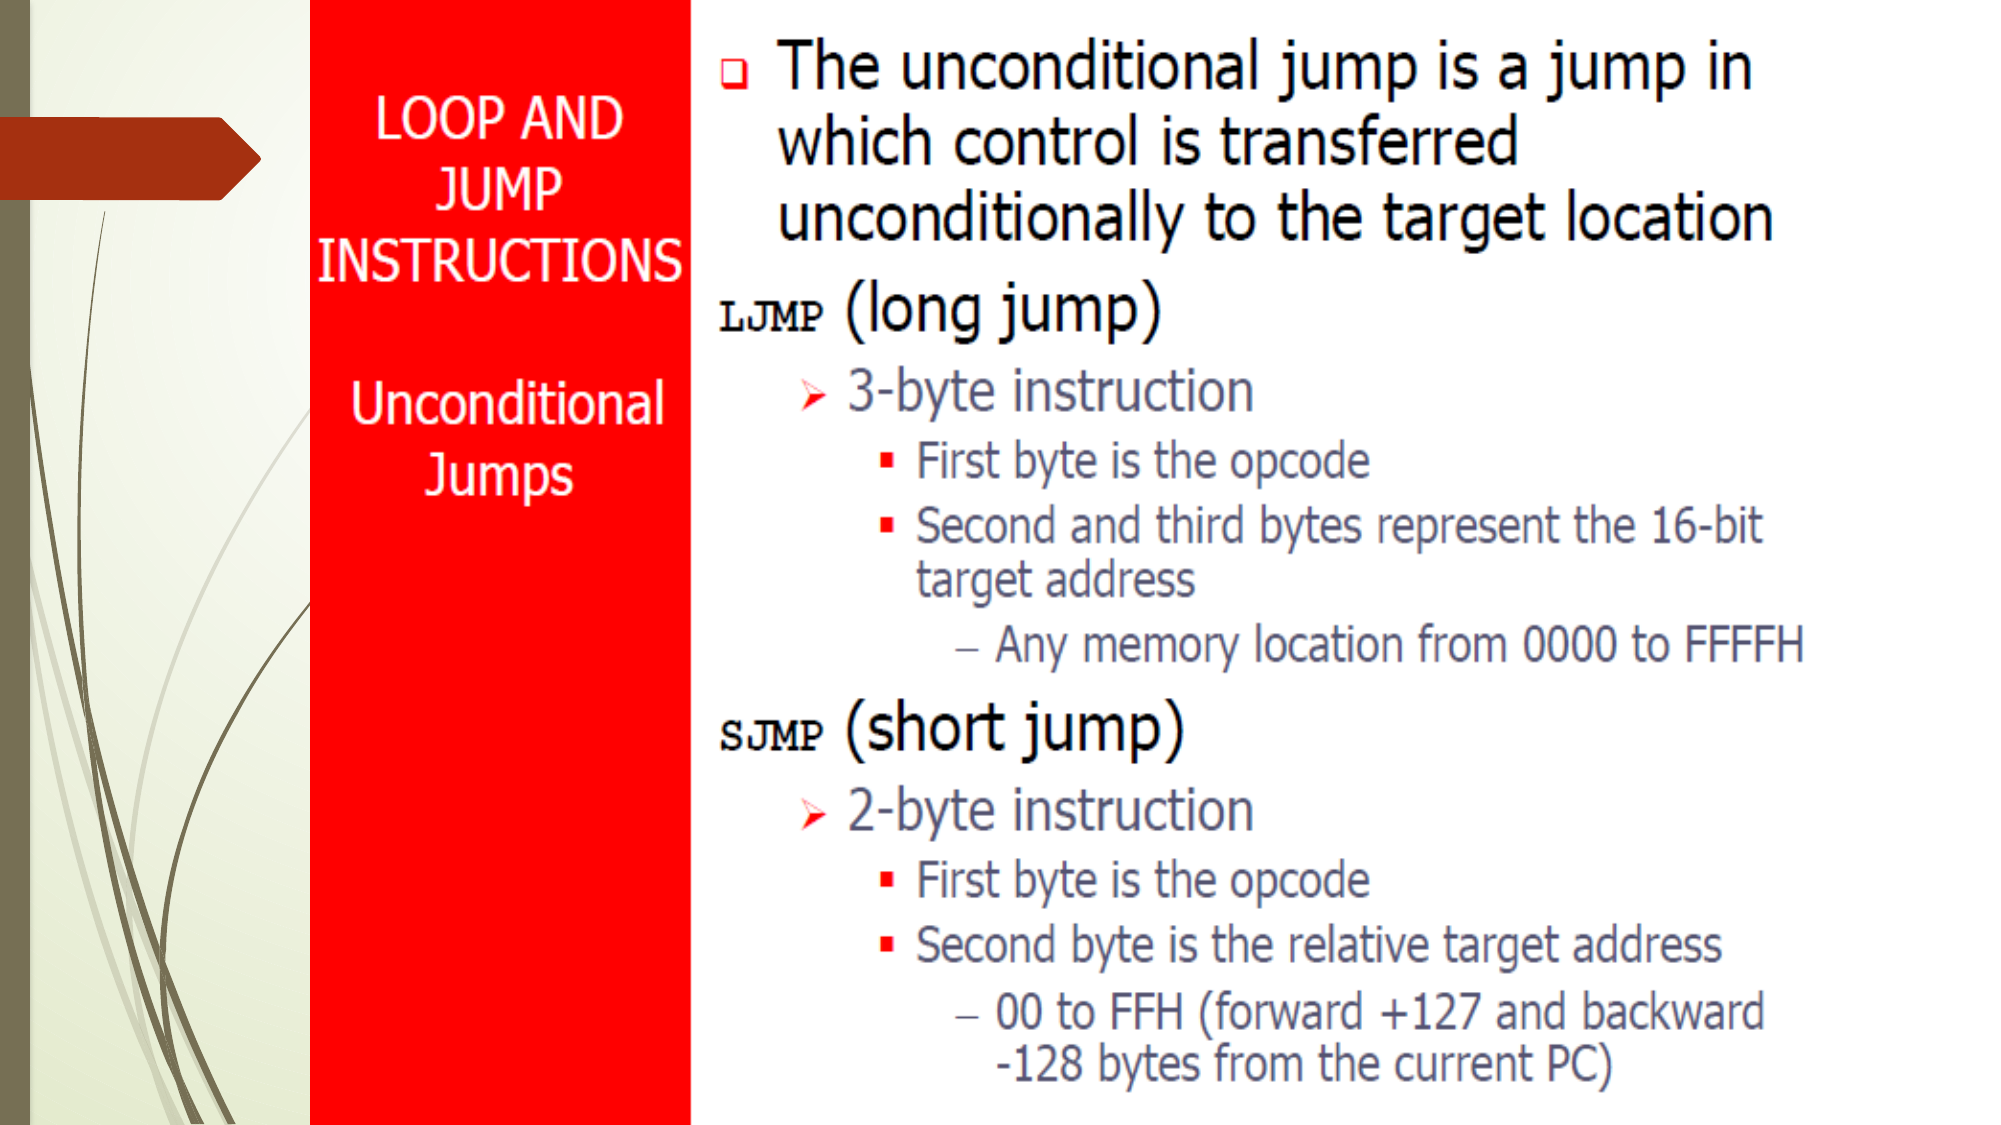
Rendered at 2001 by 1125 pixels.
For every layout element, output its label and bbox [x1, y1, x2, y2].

picture [310, 0, 2000, 1125]
